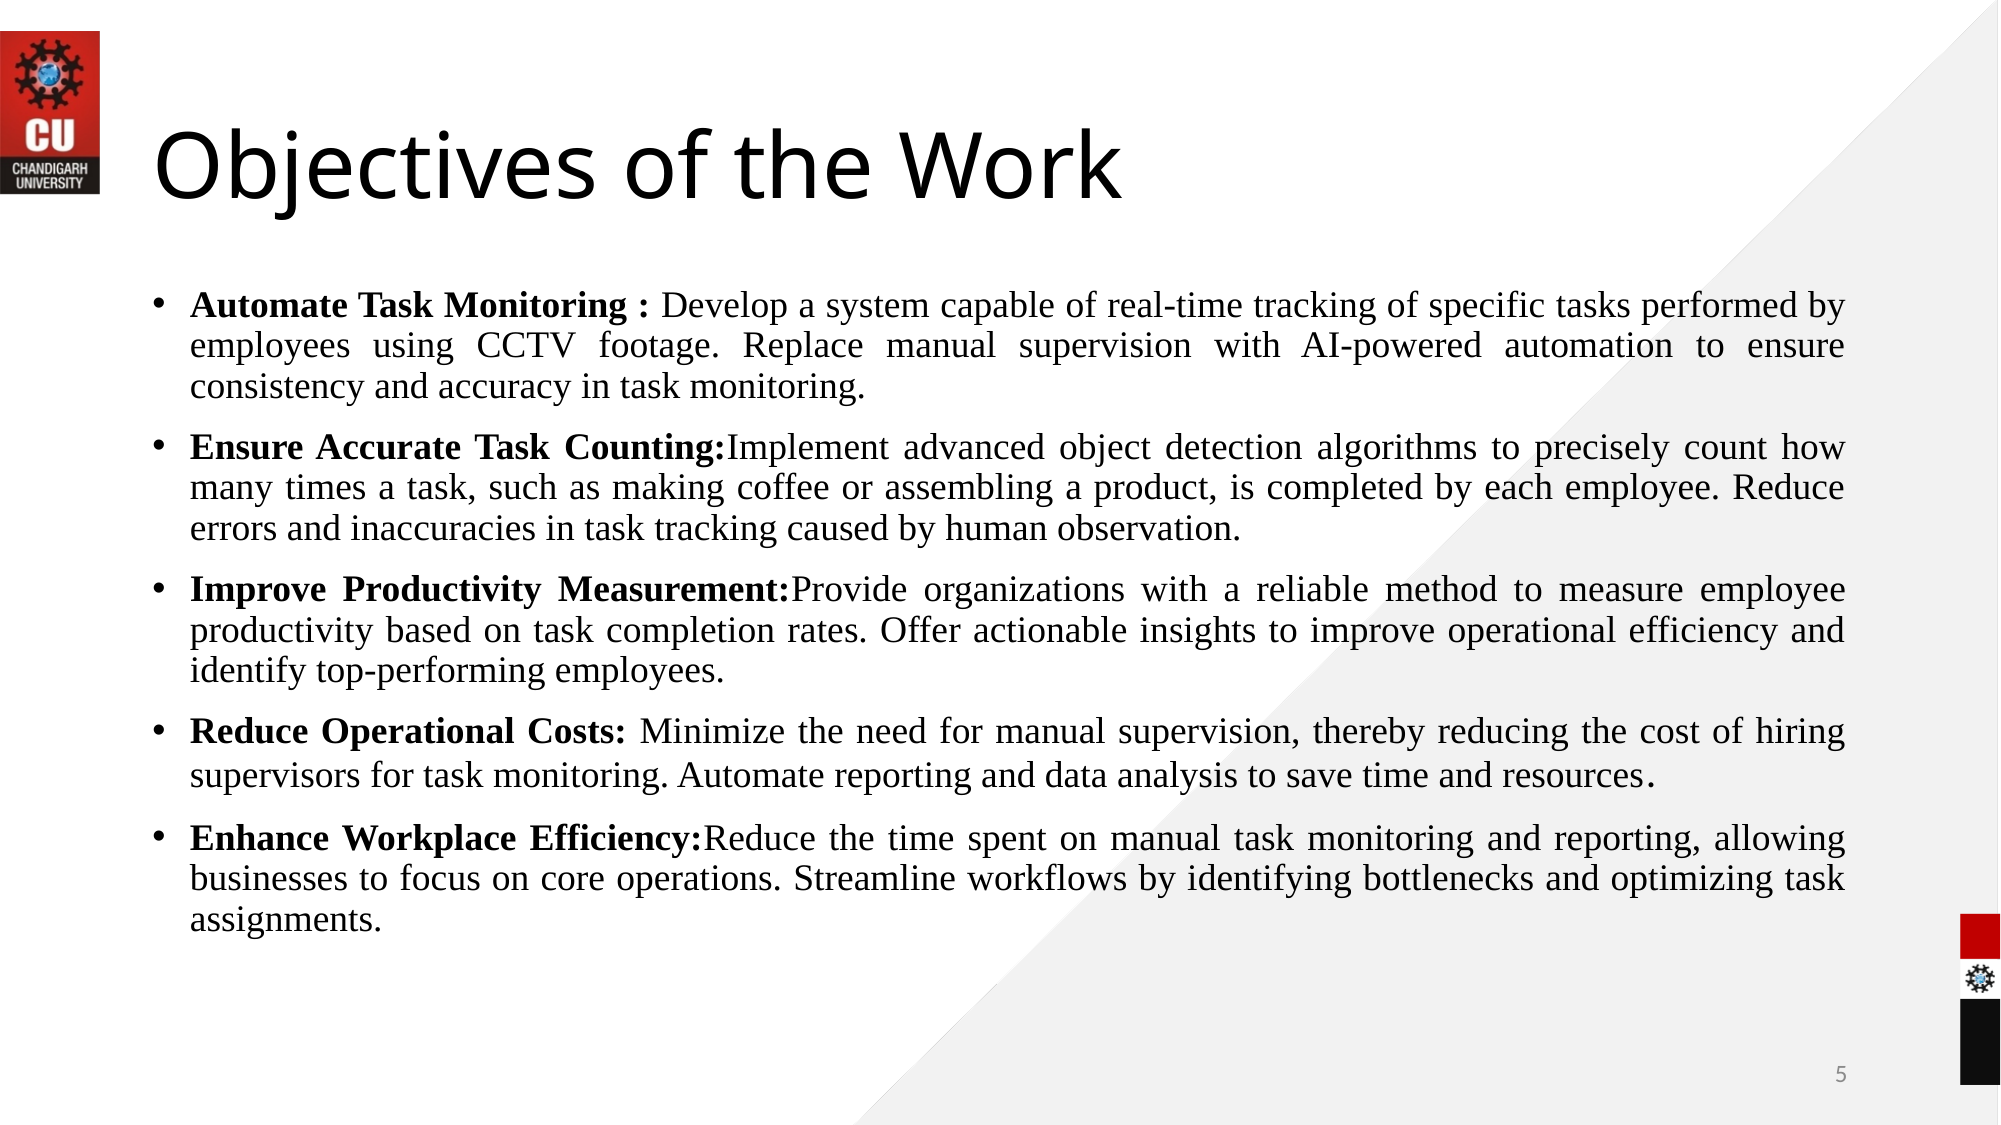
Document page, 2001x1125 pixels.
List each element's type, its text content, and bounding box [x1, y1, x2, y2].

list Automate Task Monitoring : Develop a system capable of real-time tracking of specific tasks performed by employees using CCTV footage. Replace manual supervision with AI-powered automation to ensure consistency and accuracy in task monitoring. Ensure Accurate Task Counting:Implement advanced object detection algorithms to precisely count how many times a task, such as making coffee or assembling a product, is completed by each employee. Reduce errors and inaccuracies in task tracking caused by human observation. Improve Productivity Measurement:Provide organizations with a reliable method to measure employee productivity based on task completion rates. Offer actionable insights to improve operational efficiency and identify top-performing employees. Reduce Operational Costs: Minimize the need for manual supervision, thereby reducing the cost of hiring supervisors for task monitoring. Automate reporting and data analysis to save time and resources. Enhance Workplace Efficiency:Reduce the time spent on manual task monitoring and reporting, allowing businesses to focus on core operations. Streamline workflows by identifying bottlenecks and optimizing task assignments. [137, 277, 1863, 997]
picture [0, 0, 2001, 1125]
title Objectives of the Work [137, 59, 1863, 277]
slide_number 5 [1412, 1042, 1863, 1103]
